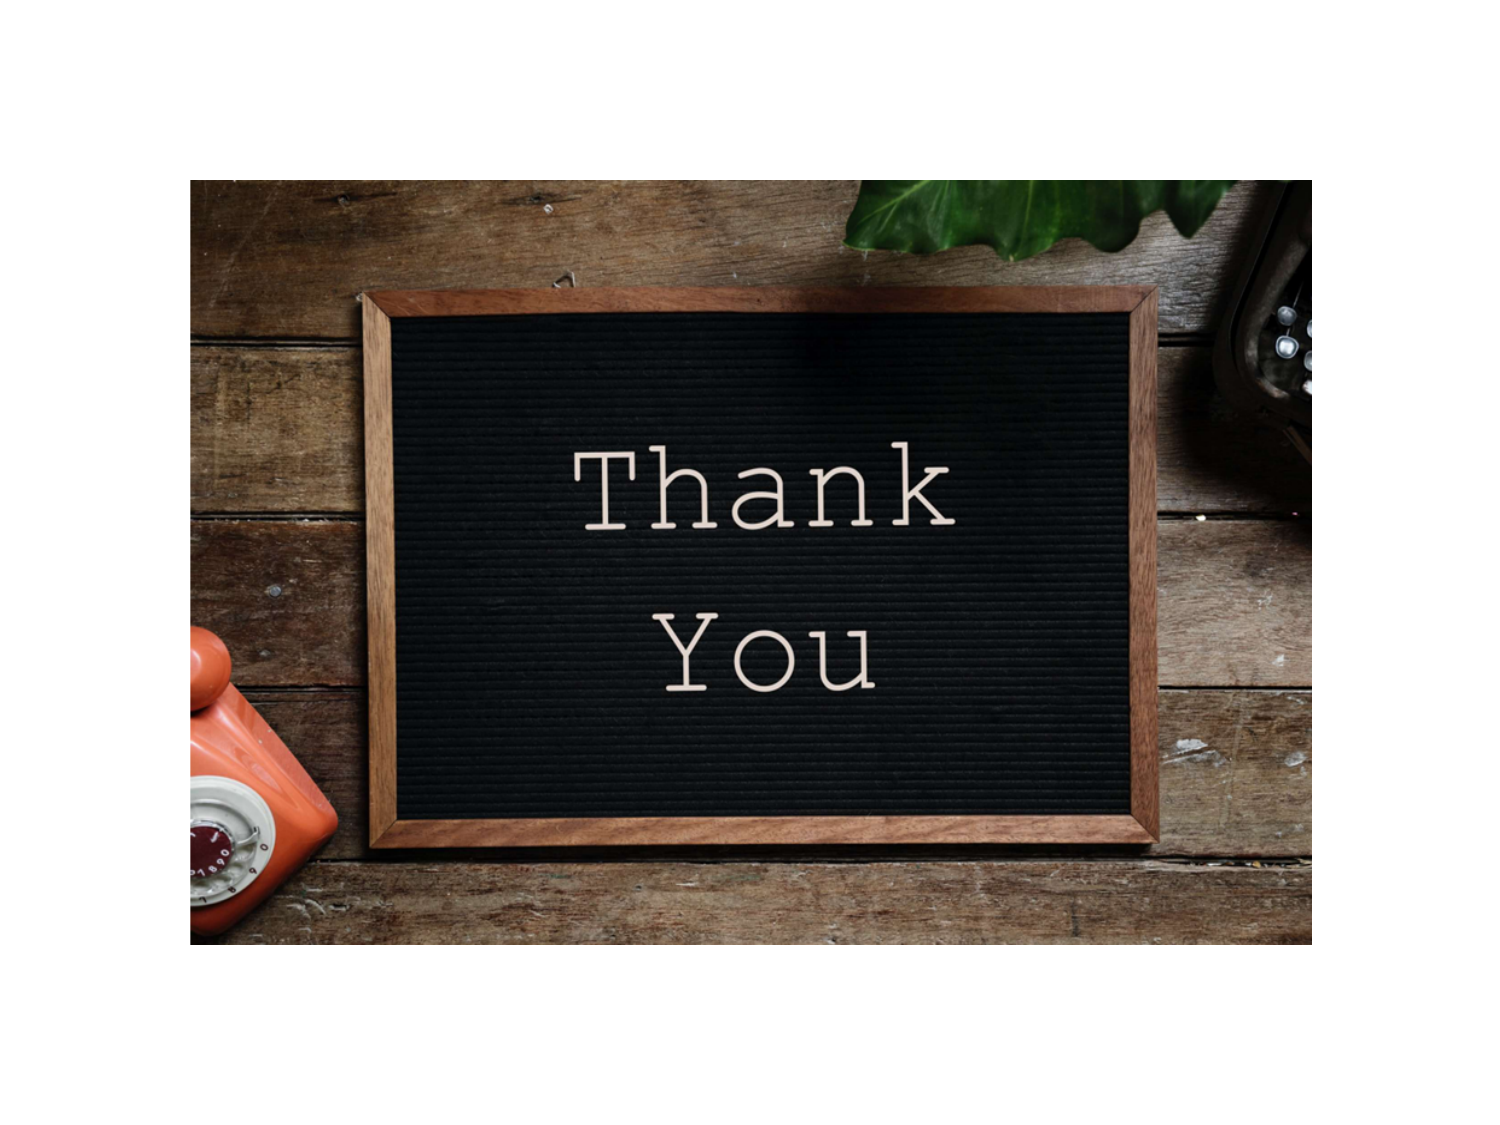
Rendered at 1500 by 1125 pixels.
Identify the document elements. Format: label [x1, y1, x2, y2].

picture [188, 180, 1312, 945]
